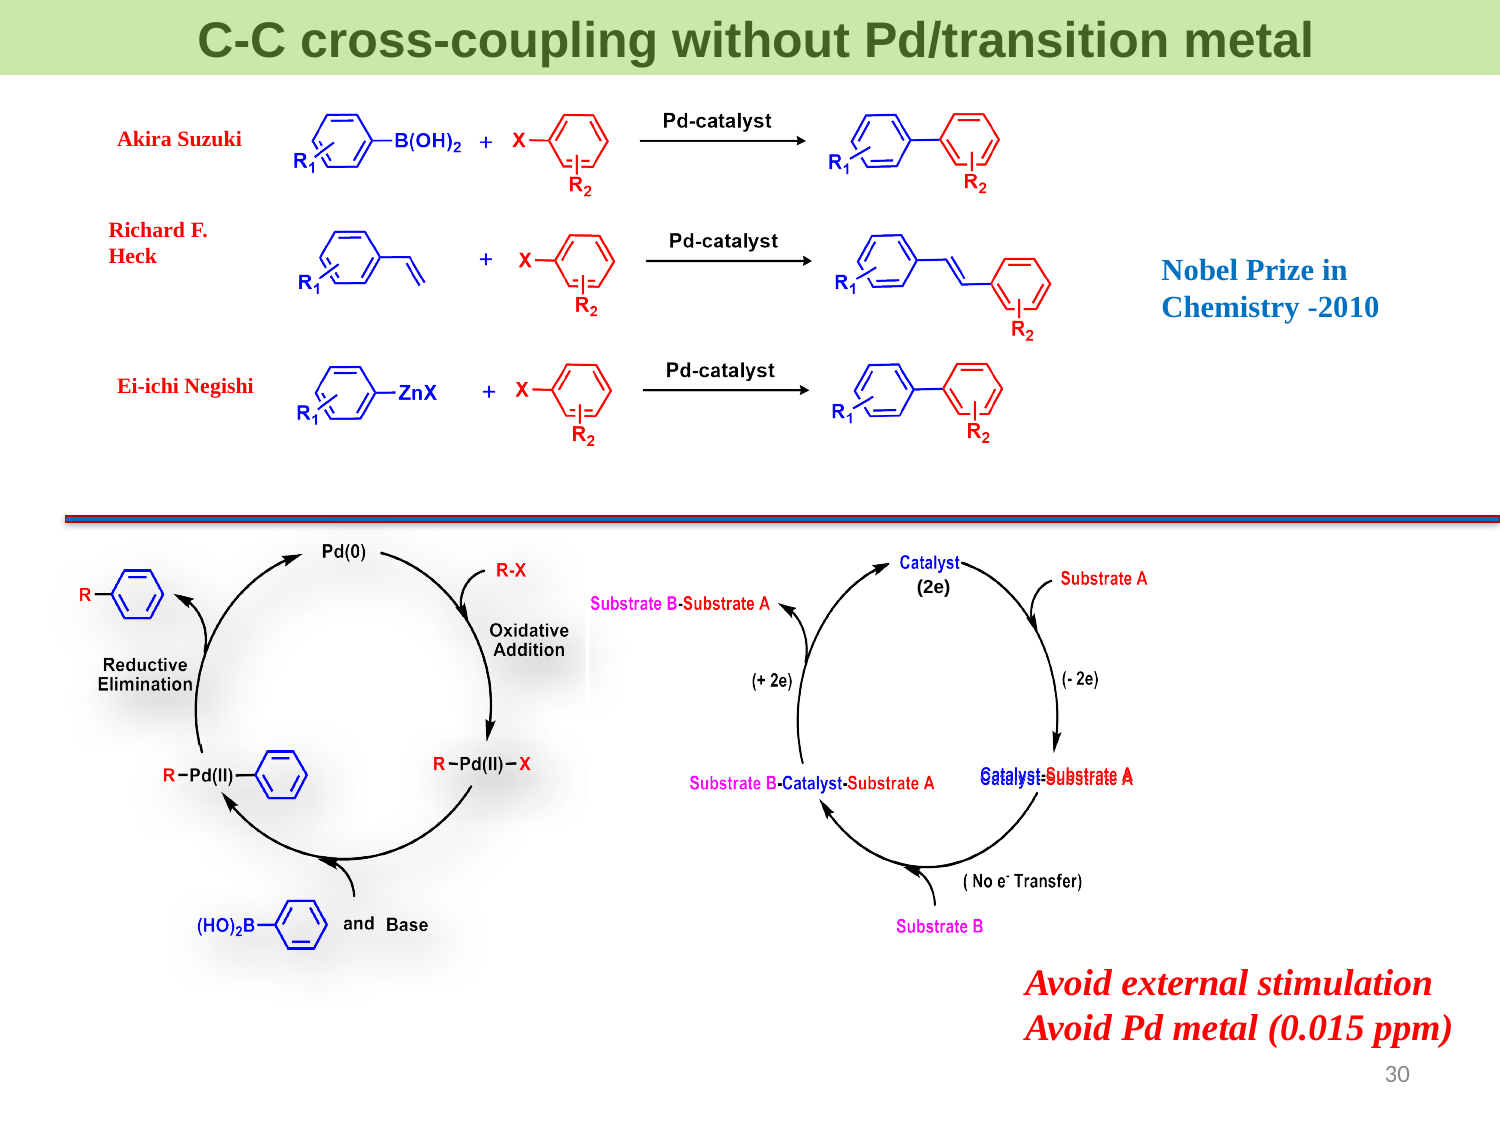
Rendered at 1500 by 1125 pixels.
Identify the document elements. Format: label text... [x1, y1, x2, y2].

text_box [65, 515, 1500, 523]
text_box Richard F. Heck [93, 208, 272, 276]
text_box Avoid external stimulation Avoid Pd metal (0.015 ppm) [1010, 950, 1500, 1056]
picture [289, 107, 1054, 450]
picture [587, 547, 1152, 940]
picture [75, 538, 574, 952]
text_box [0, 0, 1500, 77]
slide_number 30 [1074, 1056, 1425, 1103]
text_box Nobel Prize in Chemistry -2010 [1146, 242, 1401, 331]
text_box Akira Suzuki [102, 117, 284, 159]
text_box Ei-ichi Negishi [102, 364, 284, 406]
